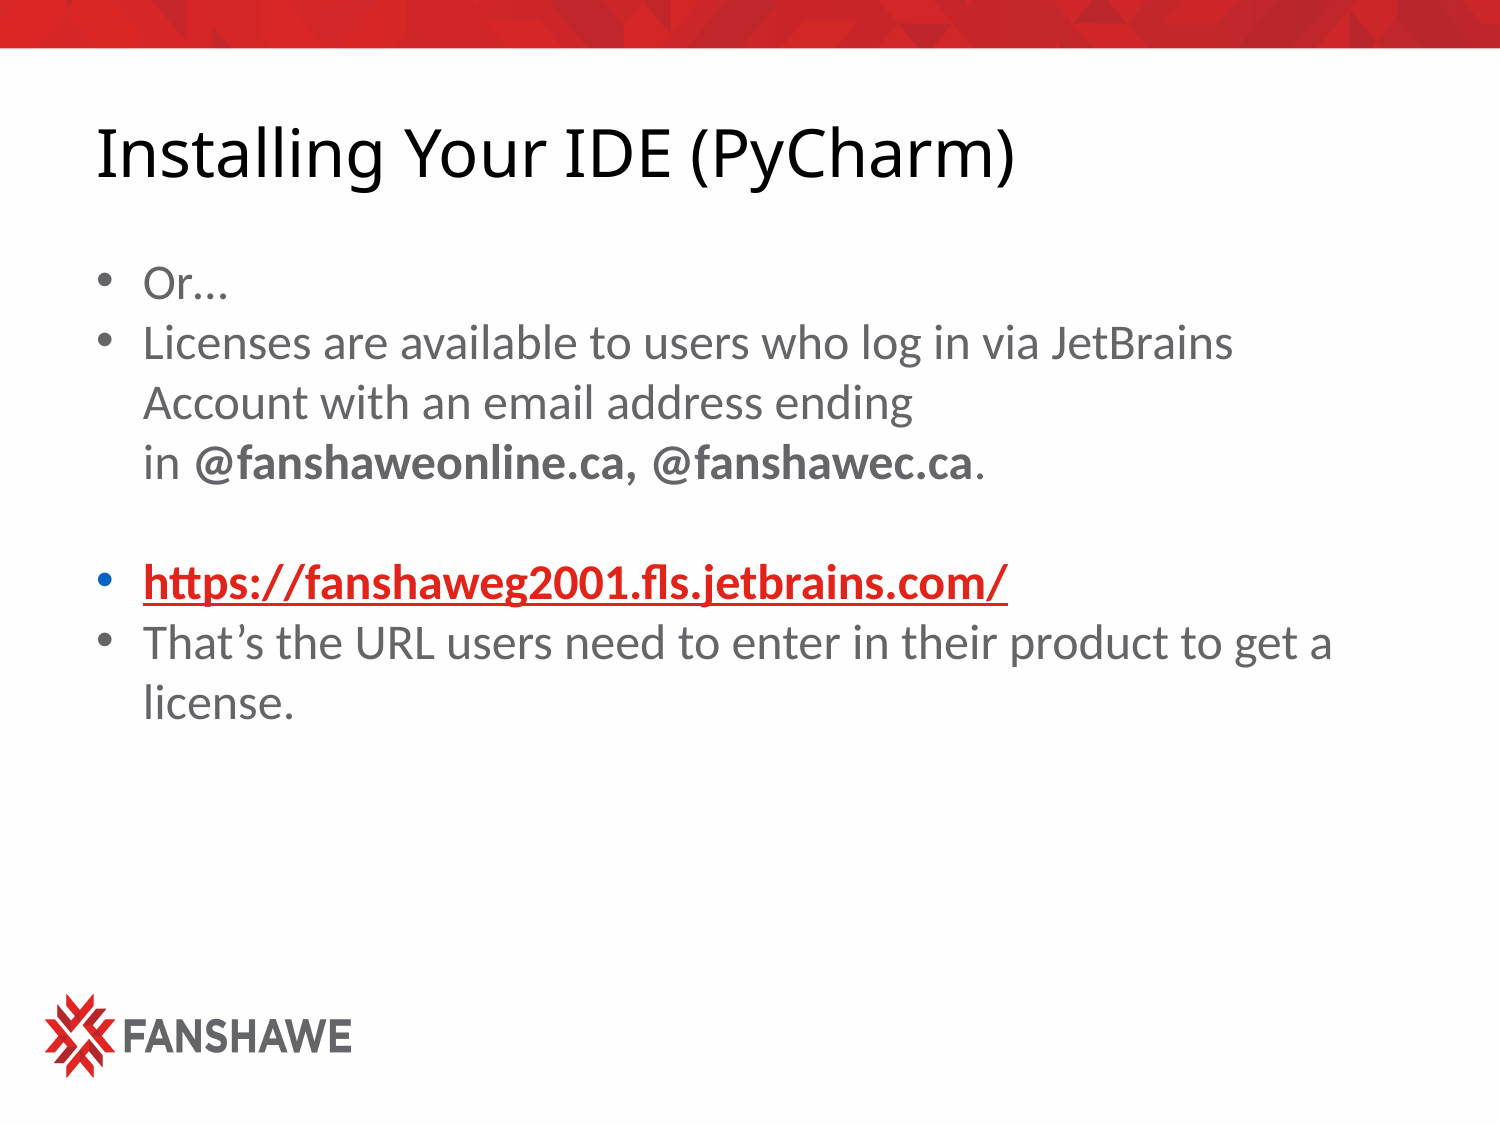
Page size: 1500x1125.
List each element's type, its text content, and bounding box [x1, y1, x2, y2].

title Installing Your IDE (PyCharm) [81, 59, 1419, 242]
list Or… Licenses are available to users who log in via JetBrains Account with an email address ending in @fanshaweonline.ca, @fanshawec.ca. https://fanshaweg2001.fls.jetbrains.com/ That’s the URL users need to enter in their product to get a license. [81, 242, 1419, 950]
picture [0, 0, 1500, 1125]
